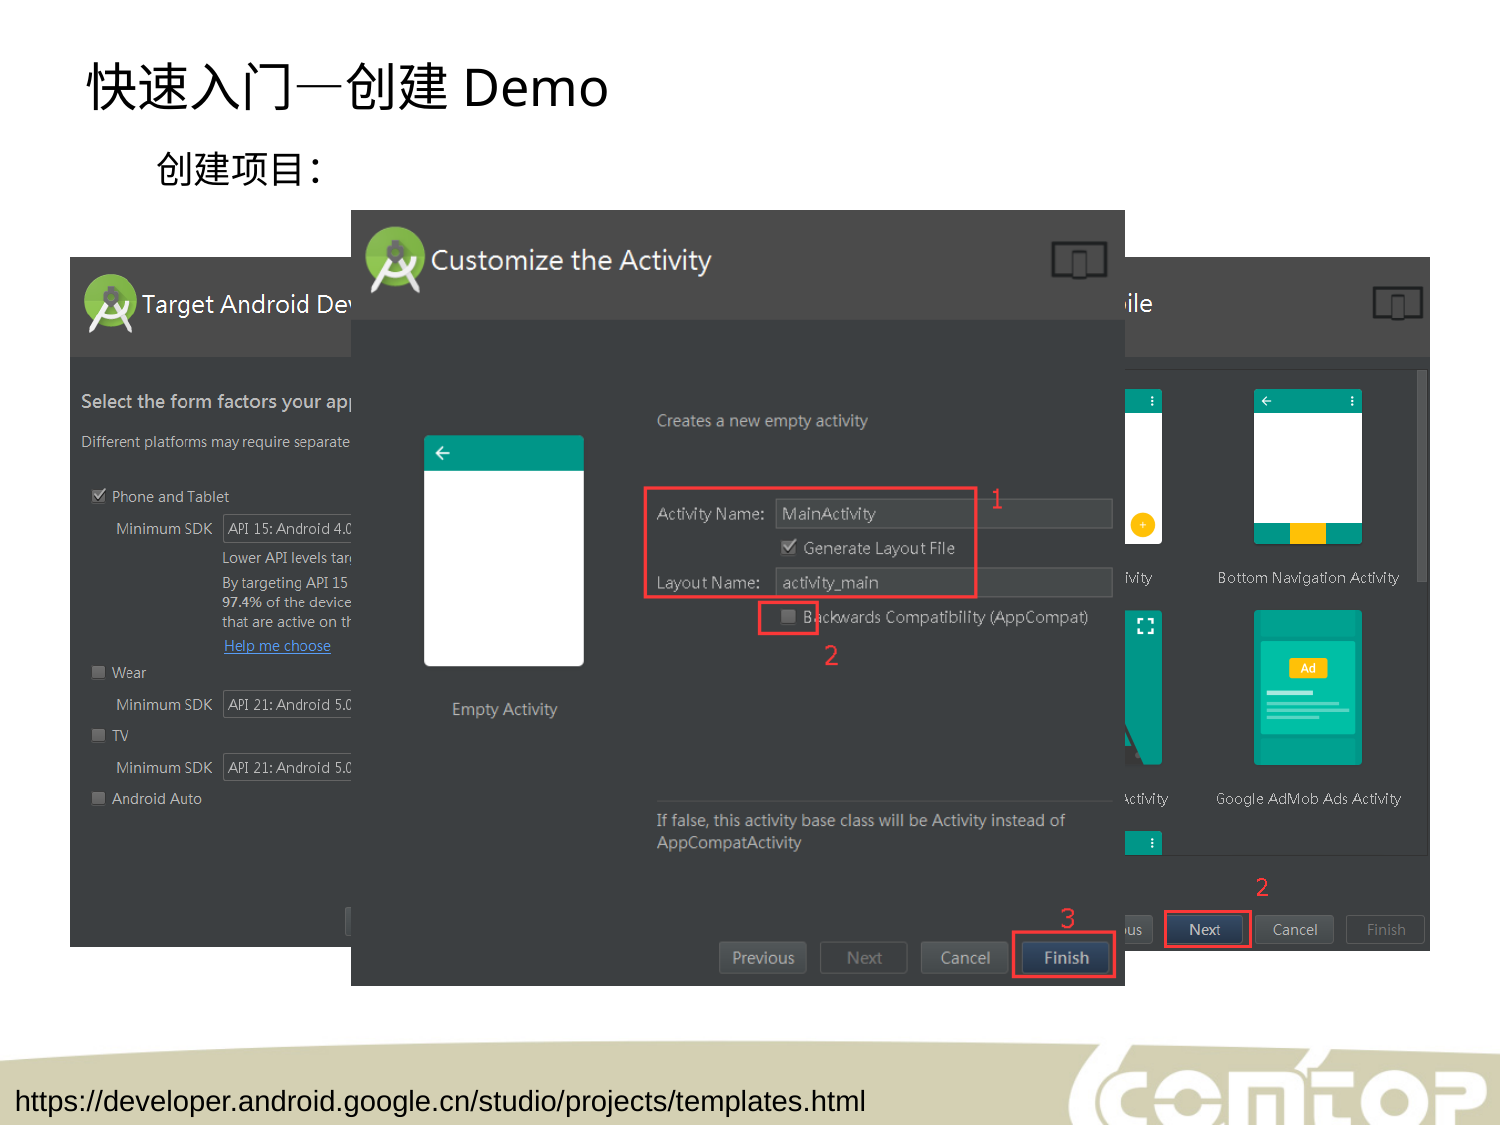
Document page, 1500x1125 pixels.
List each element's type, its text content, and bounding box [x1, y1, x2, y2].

text_box https://developer.android.google.cn/studio/projects/templates.html [0, 1074, 985, 1125]
text_box 快速入门—创建Demo [70, 46, 625, 125]
text_box 创建项目： [141, 138, 359, 199]
picture [0, 0, 1500, 1125]
